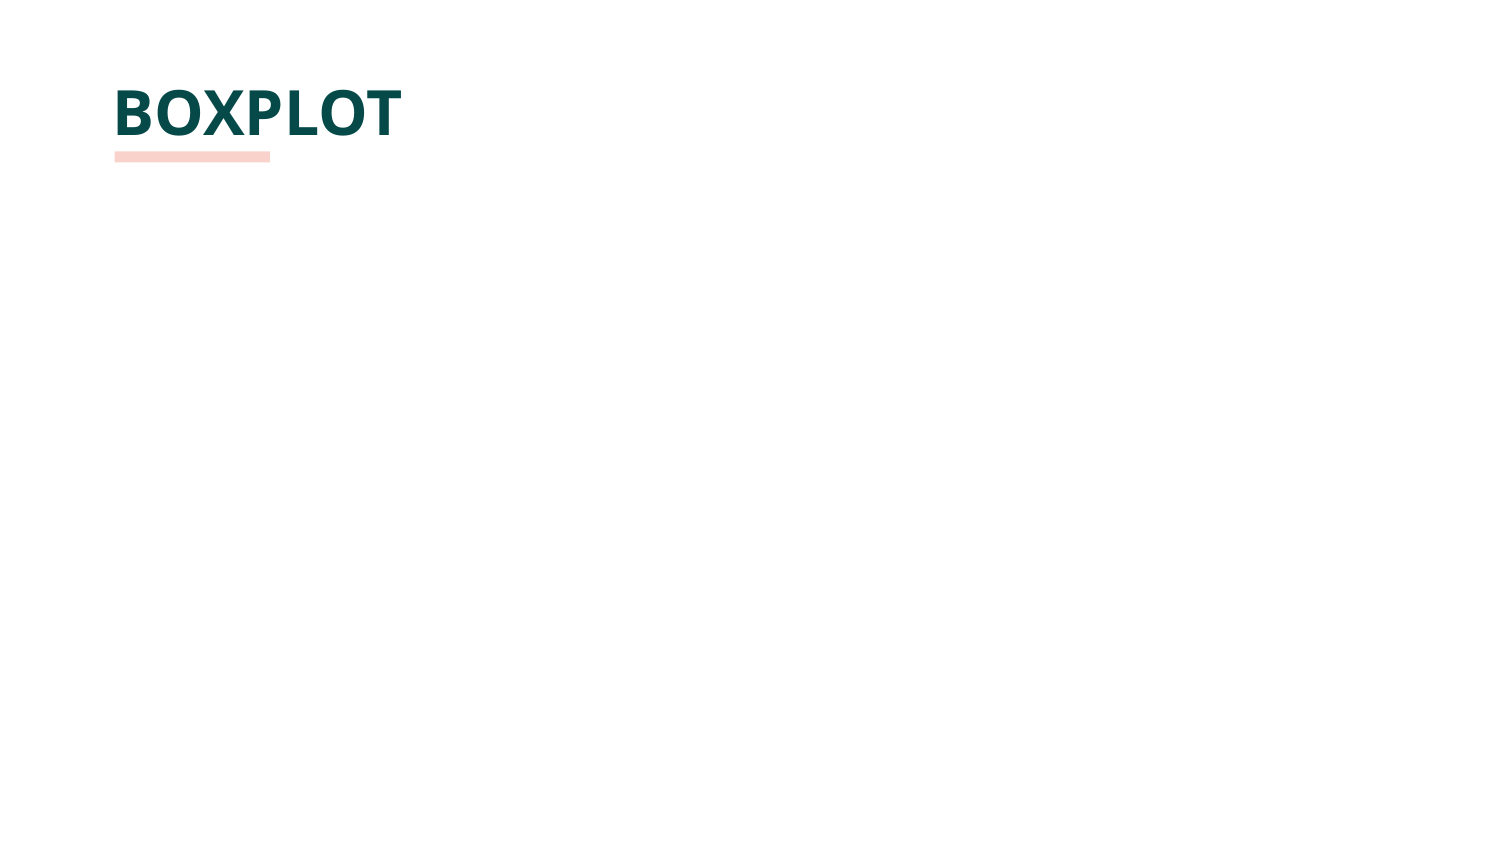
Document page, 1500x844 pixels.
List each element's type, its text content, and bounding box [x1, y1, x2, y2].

title BOXPLOT [97, 58, 1496, 153]
text_box [114, 151, 270, 163]
